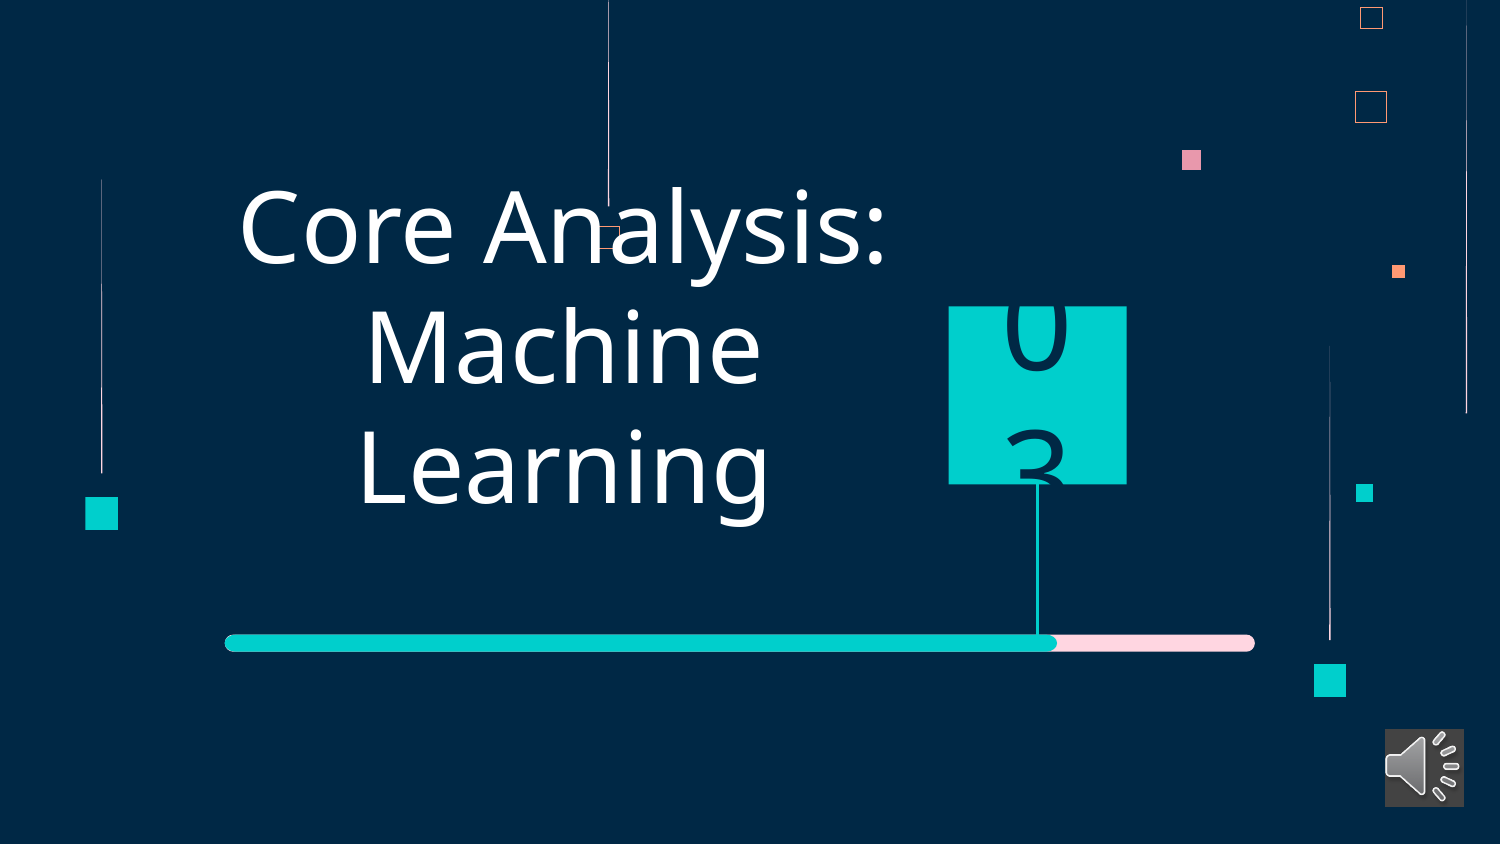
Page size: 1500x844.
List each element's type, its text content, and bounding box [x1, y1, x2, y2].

title 03 [957, 348, 1119, 443]
text_box [1049, 634, 1255, 652]
text_box [224, 634, 1058, 652]
title Core Analysis: Machine Learning [200, 252, 929, 539]
text_box [948, 306, 1127, 485]
picture [1384, 728, 1465, 809]
